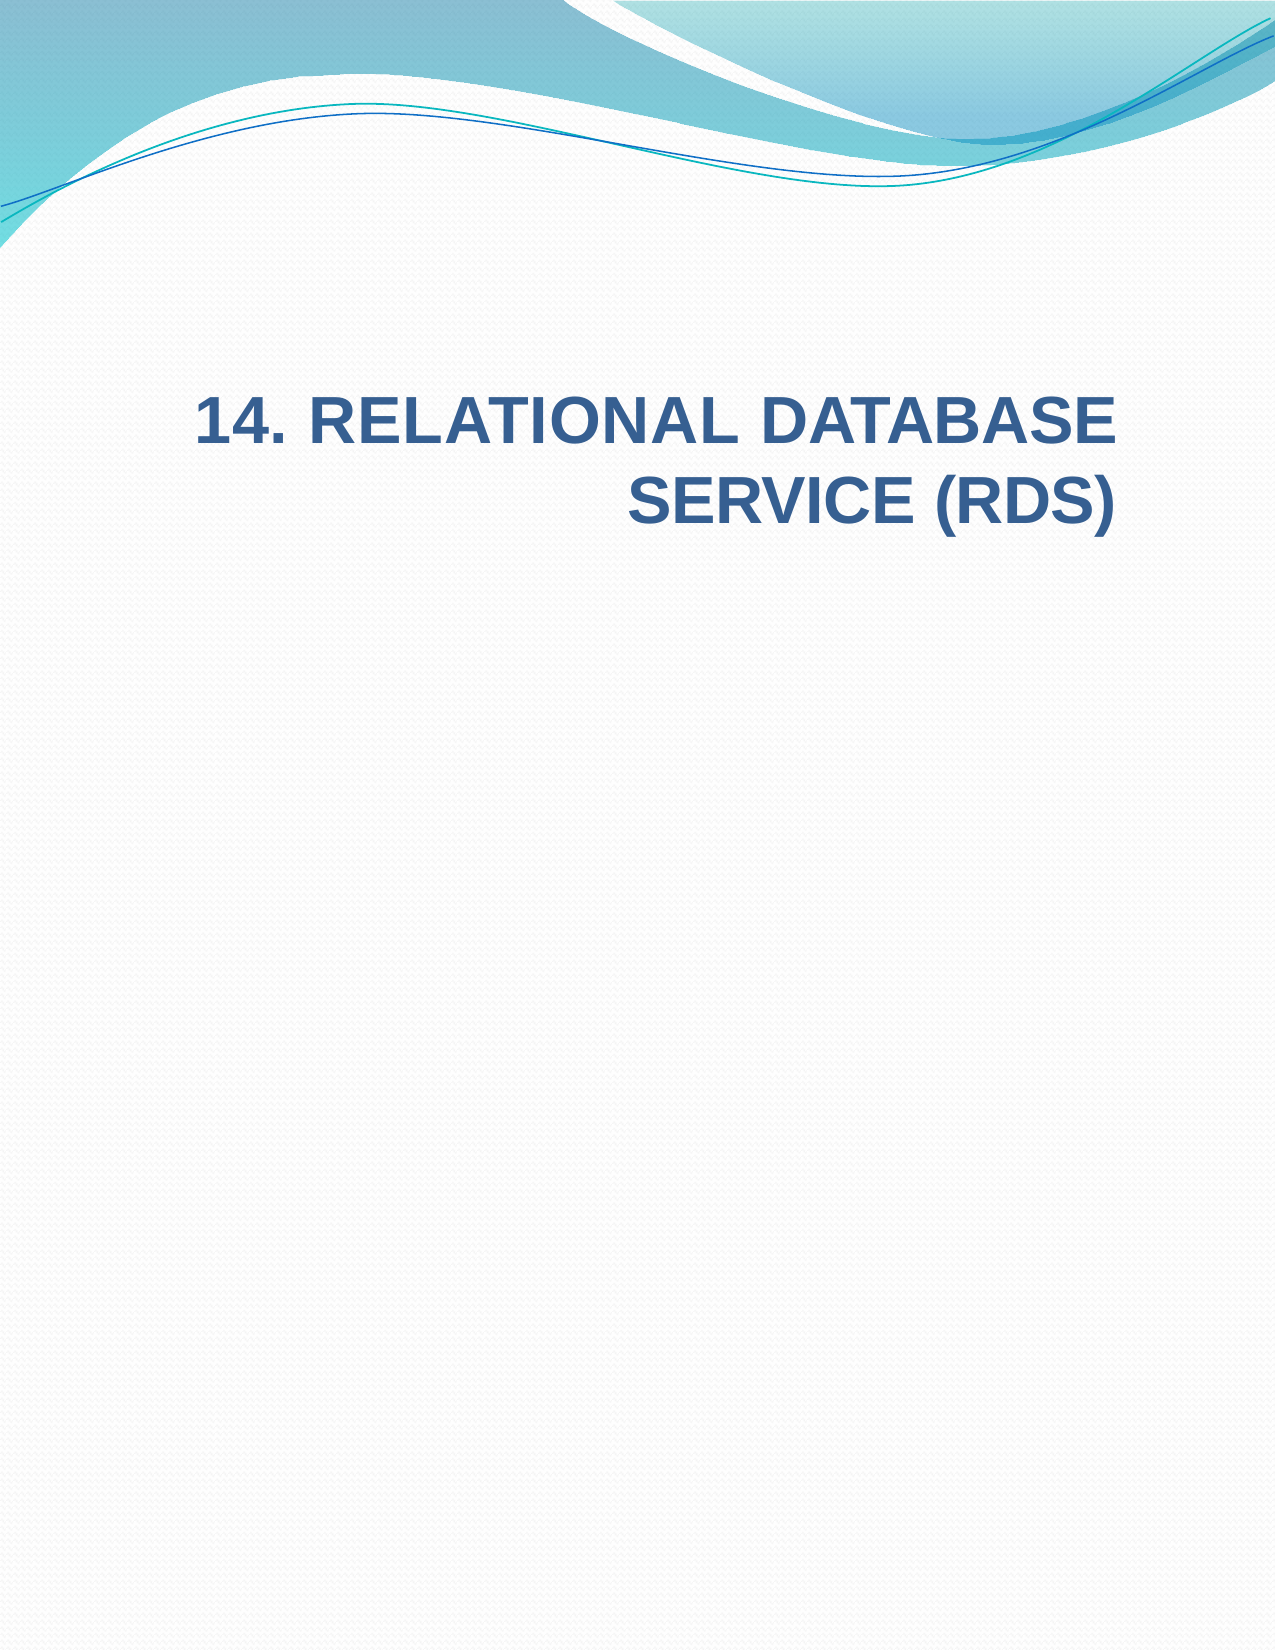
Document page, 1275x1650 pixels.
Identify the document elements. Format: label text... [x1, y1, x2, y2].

text_box 14. RELATIONAL DATABASE SERVICE (RDS) [137, 374, 1117, 618]
